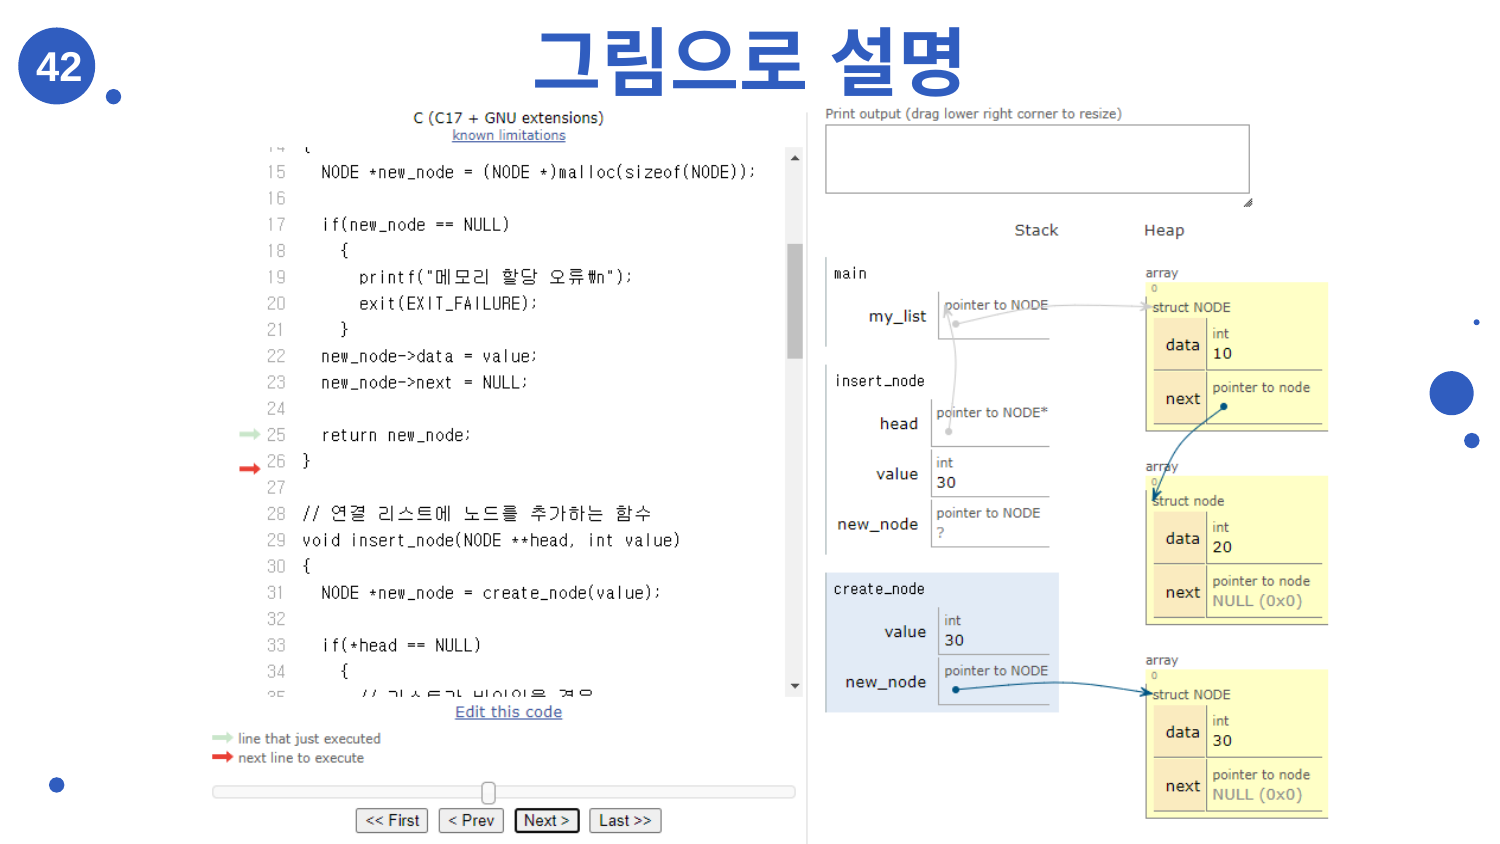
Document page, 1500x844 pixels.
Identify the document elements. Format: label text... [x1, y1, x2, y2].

title 그림으로 설명 [112, 0, 1388, 94]
text_box 42 [21, 32, 98, 98]
text_box [171, 96, 1367, 844]
